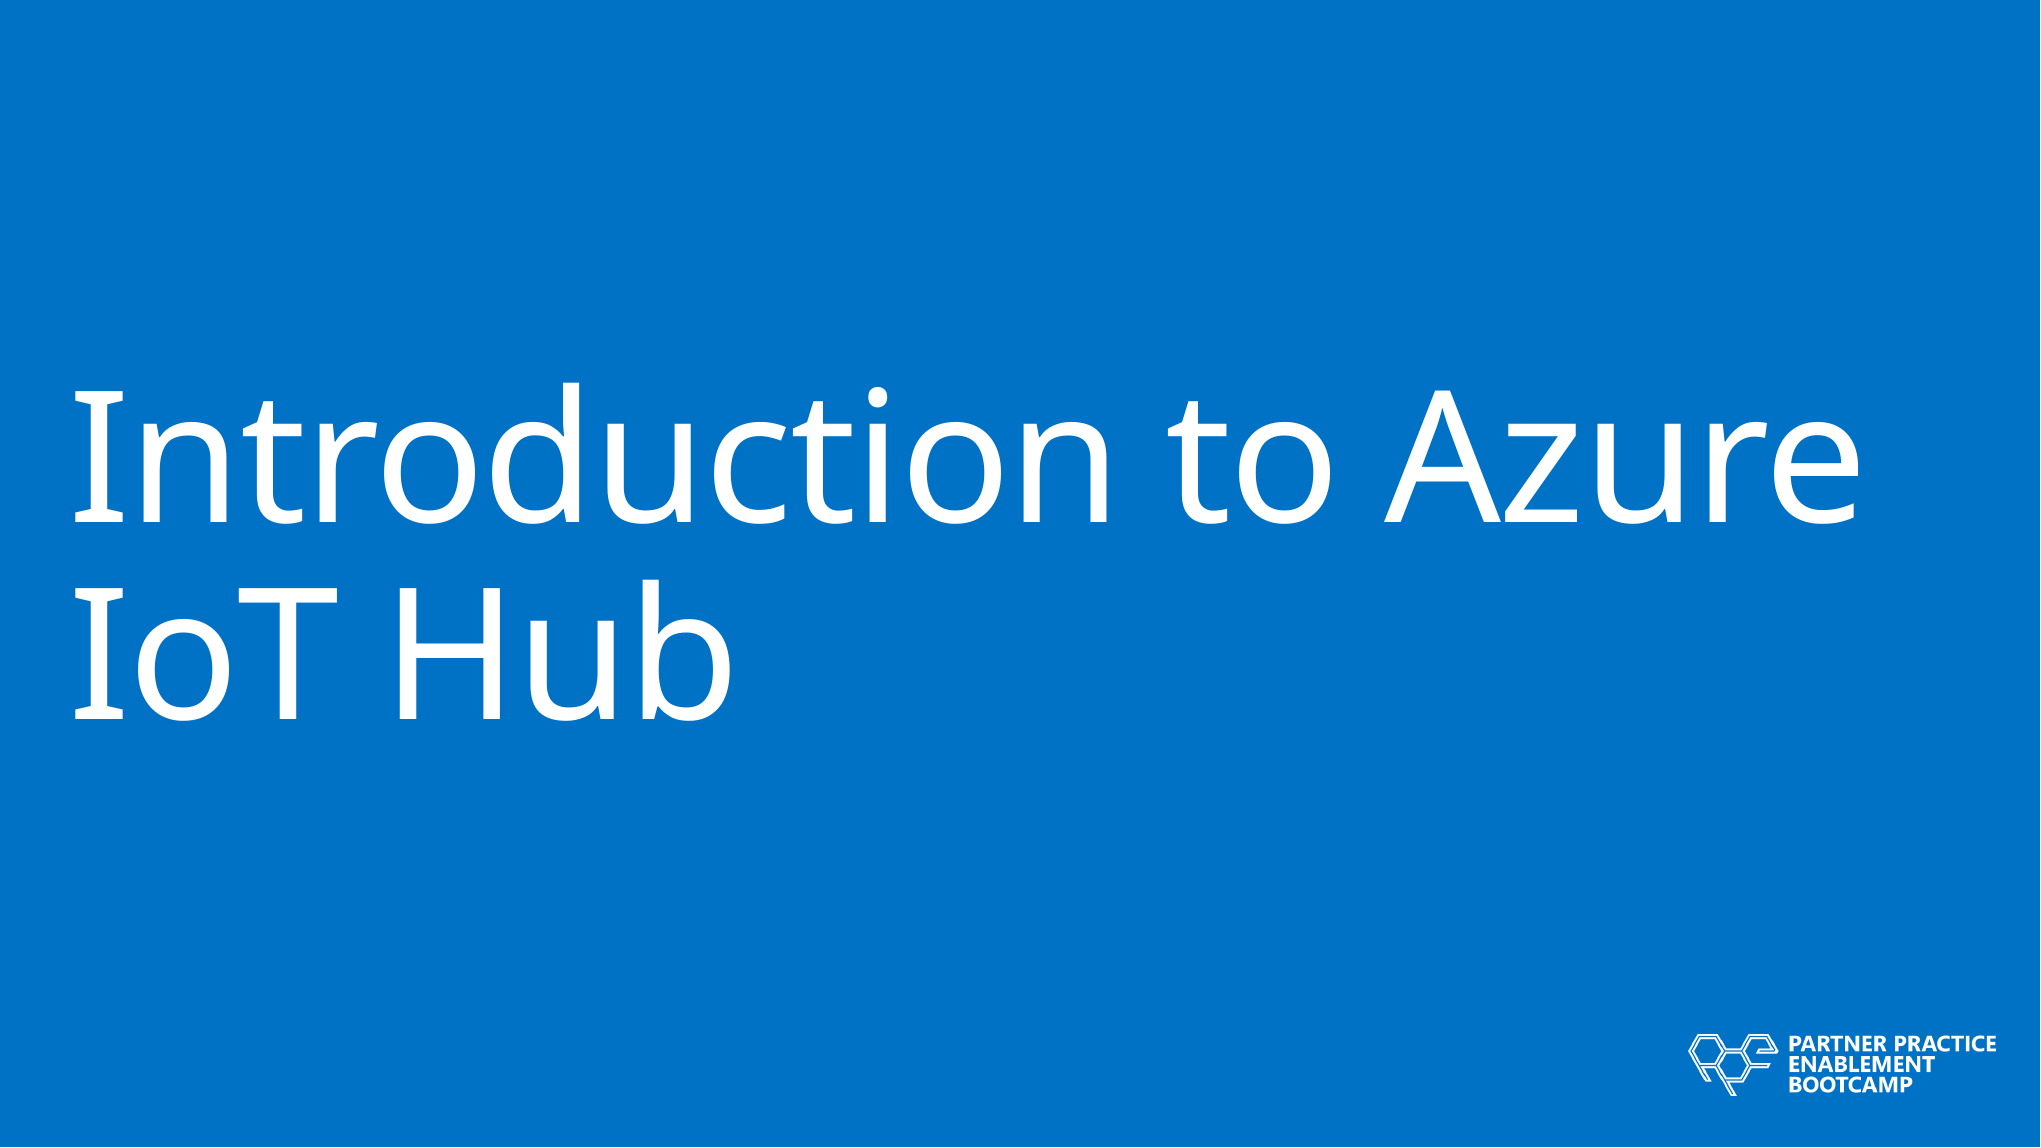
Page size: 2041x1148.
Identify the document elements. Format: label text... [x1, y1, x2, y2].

title Introduction to Azure IoT Hub [45, 348, 1996, 650]
picture [1687, 1031, 1996, 1099]
